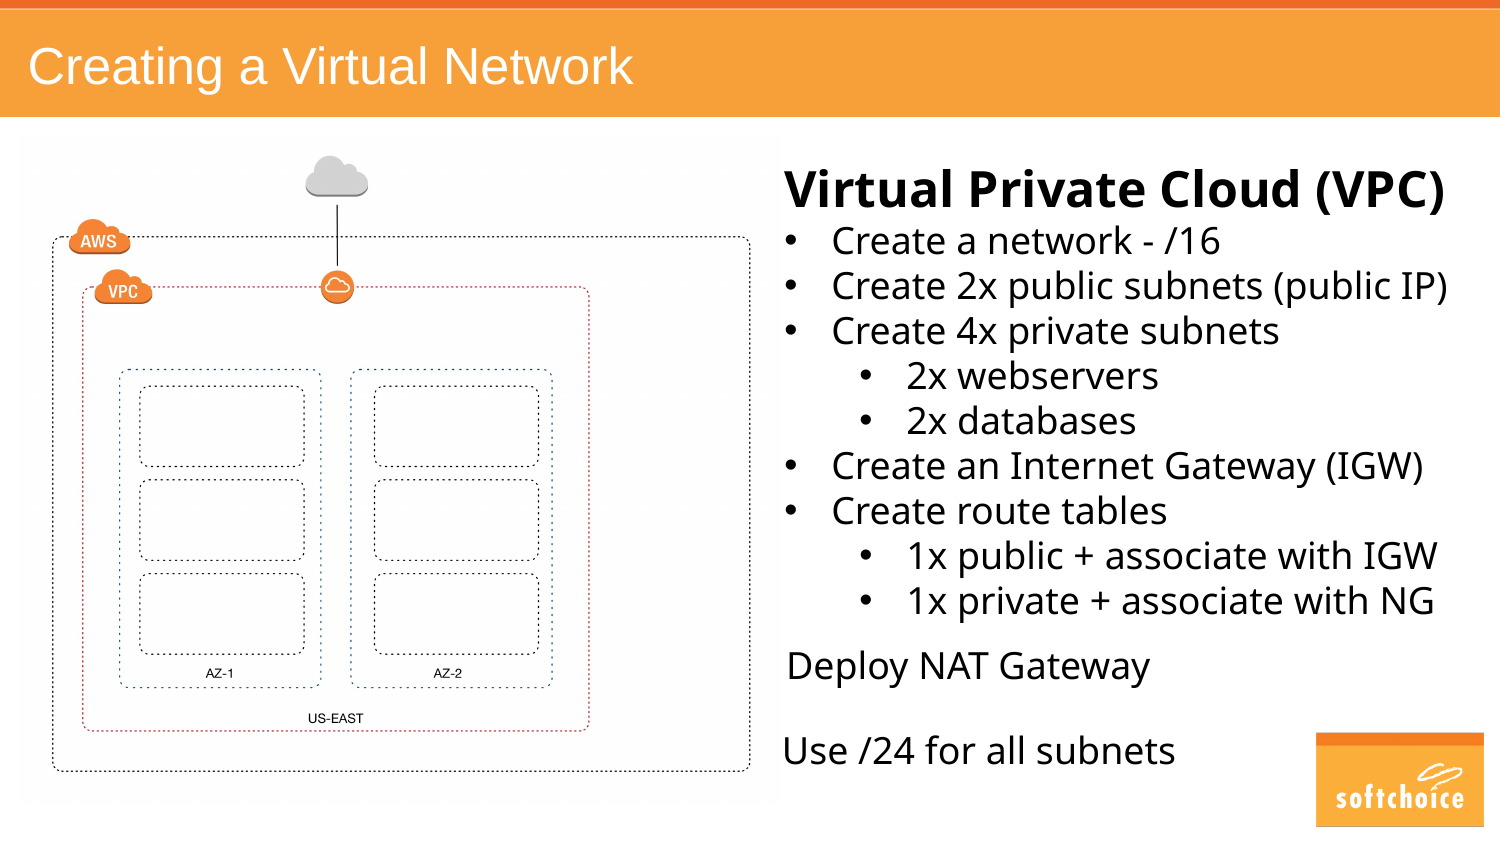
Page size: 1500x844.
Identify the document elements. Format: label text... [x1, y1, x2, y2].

picture [19, 135, 783, 805]
text_box Virtual Private Cloud (VPC) Create a network - /16 Create 2x public subnets (public IP) Create 4x private subnets 2x webservers 2x databases Create an Internet Gateway (IGW) Create route tables 1x public + associate with IGW 1x private + associate with NG [787, 149, 1457, 630]
title Creating a Virtual Network [19, 20, 1485, 106]
text_box Deploy NAT Gateway [787, 634, 1159, 695]
picture [1316, 731, 1484, 827]
text_box Use /24 for all subnets [787, 719, 1184, 780]
